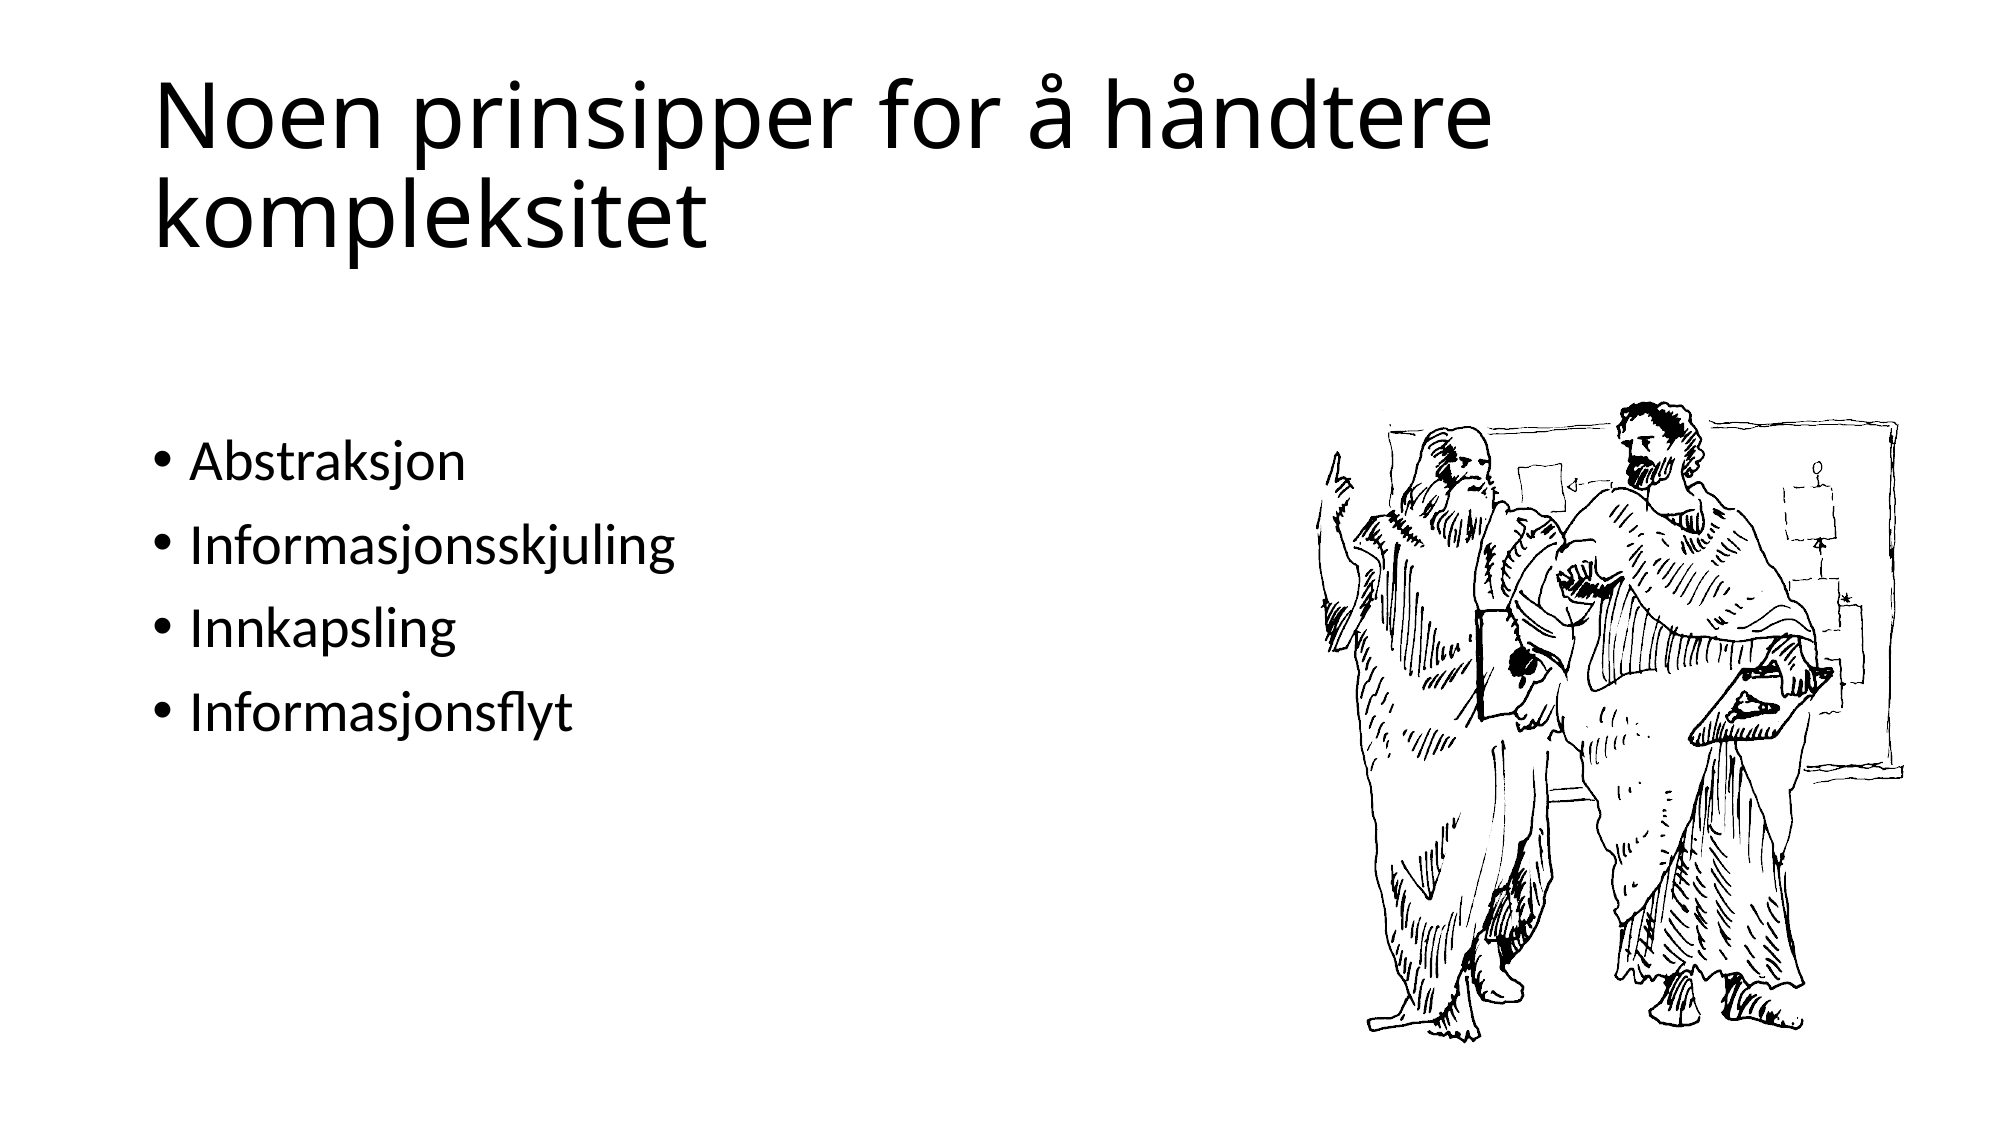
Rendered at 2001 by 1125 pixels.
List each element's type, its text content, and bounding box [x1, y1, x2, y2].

title Noen prinsipper for å håndtere kompleksitet [137, 59, 1863, 278]
picture [1278, 366, 1944, 1081]
list Abstraksjon Informasjonsskjuling Innkapsling Informasjonsflyt [137, 422, 1278, 1014]
